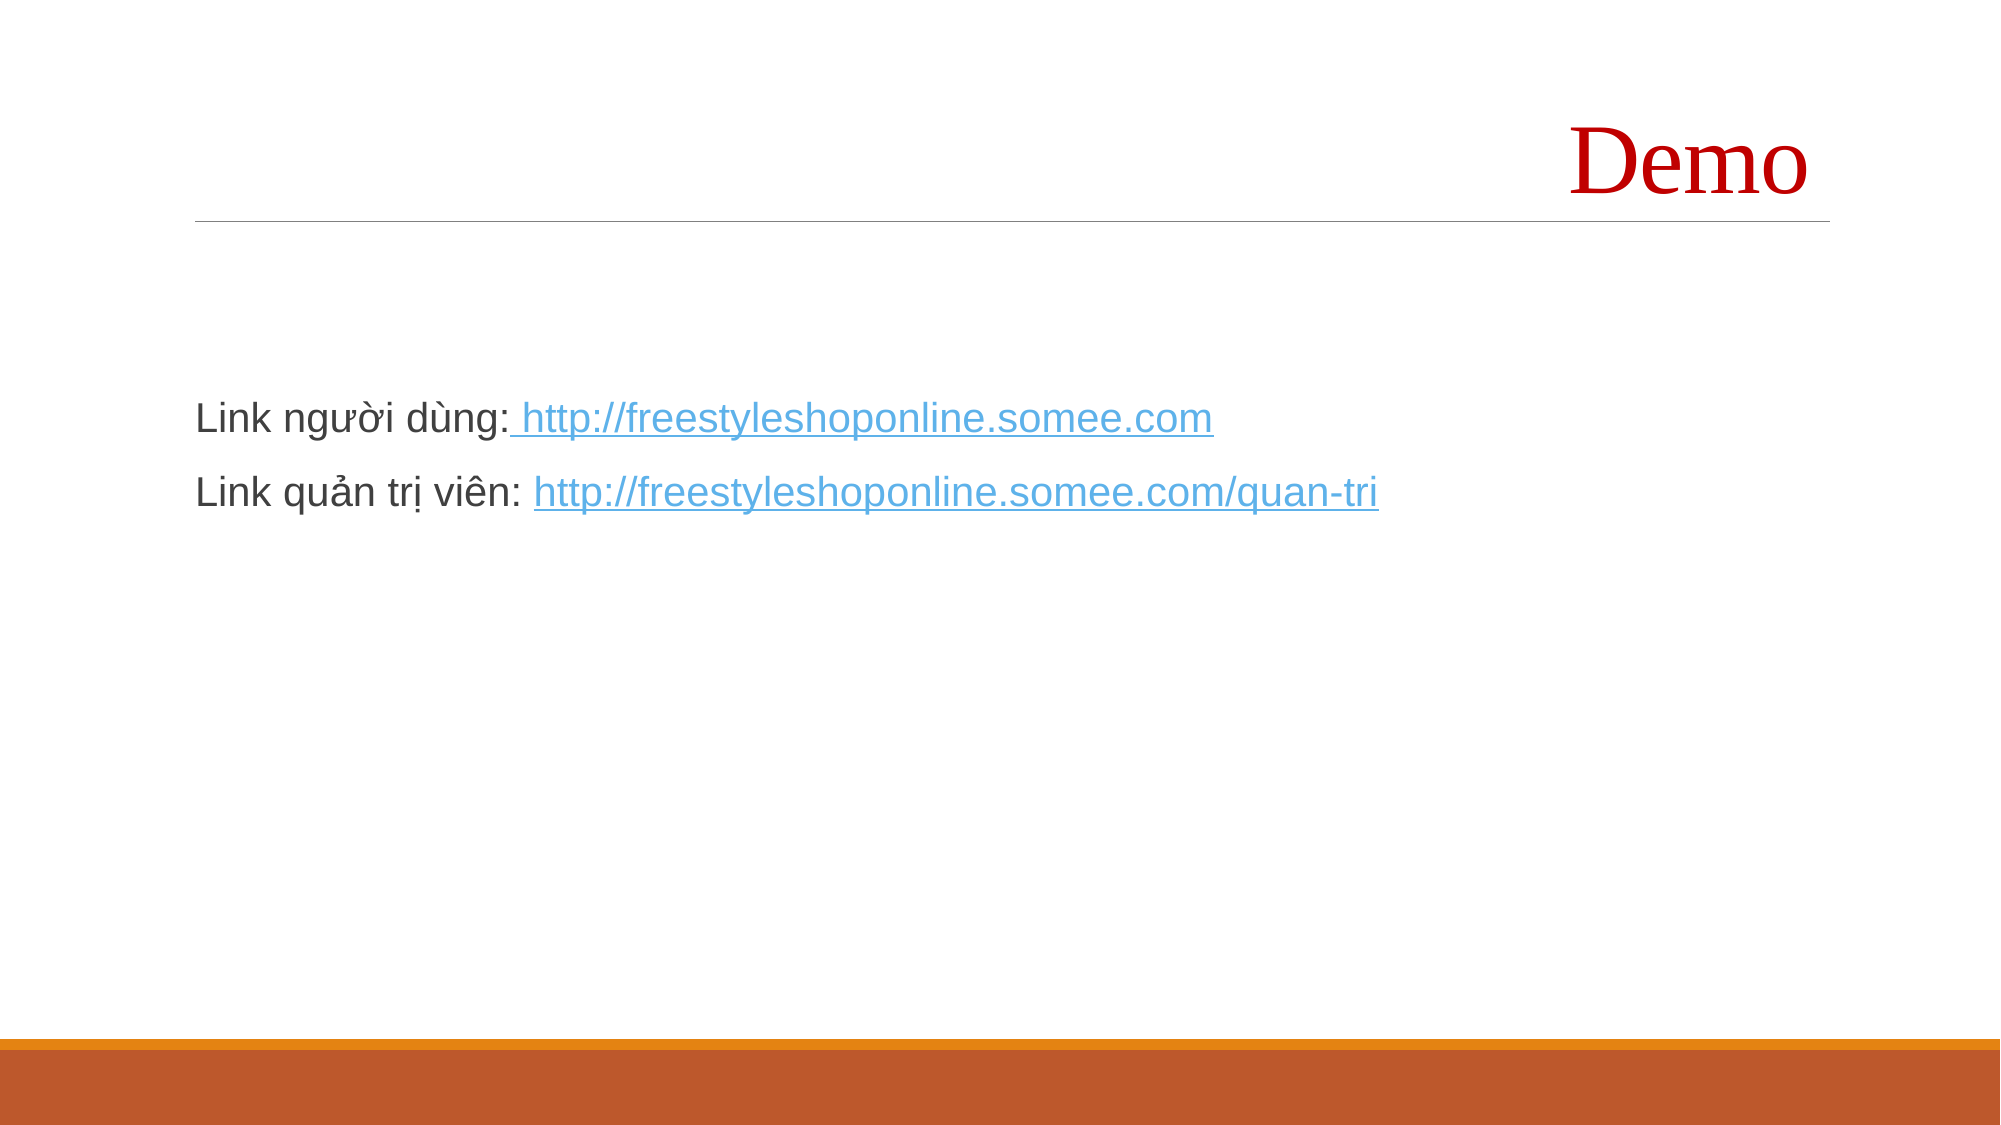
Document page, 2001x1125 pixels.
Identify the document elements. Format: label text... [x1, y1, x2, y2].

list Link người dùng: http://freestyleshoponline.somee.com Link quản trị viên: http://freestyleshoponline.somee.com/quan-tri [180, 388, 1830, 1049]
title Demo [175, 0, 1826, 222]
